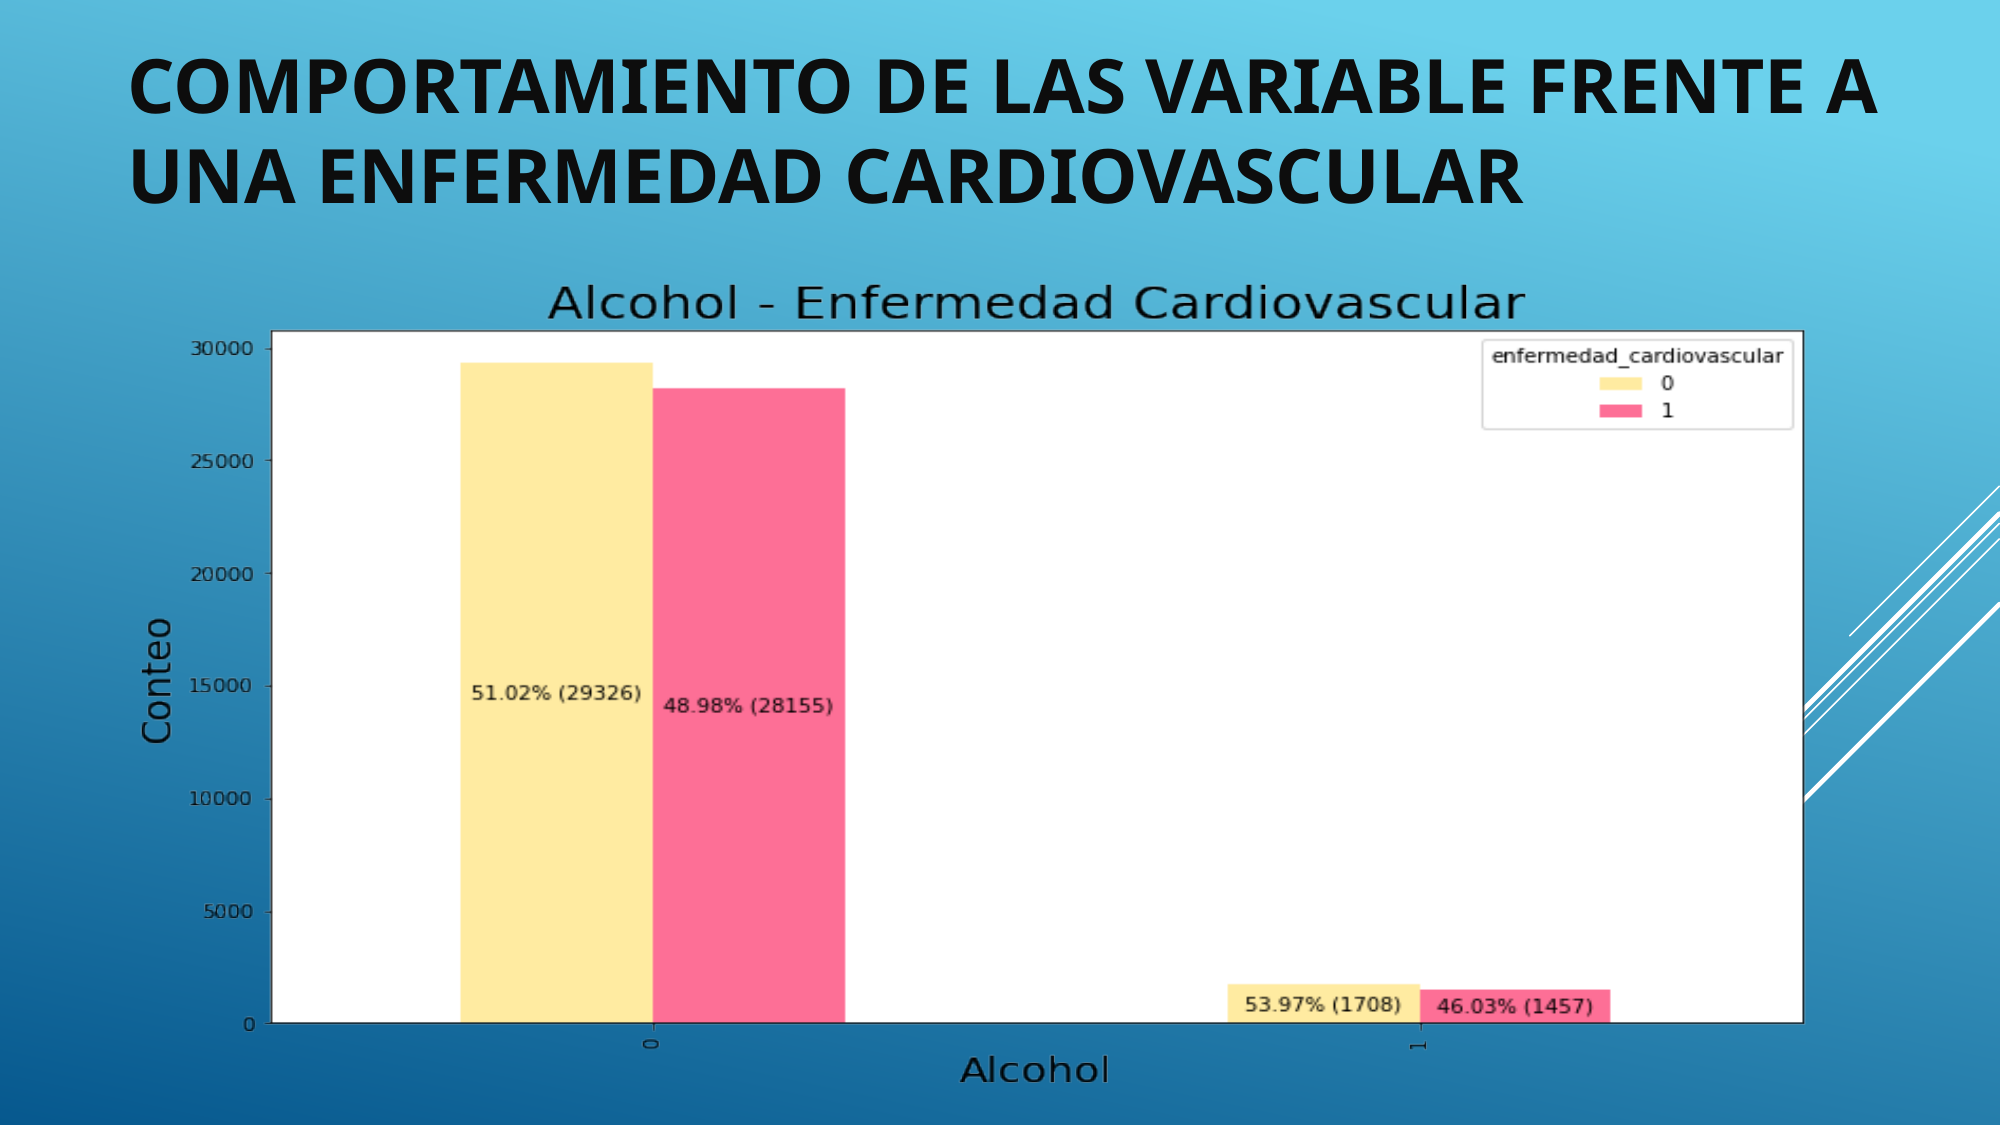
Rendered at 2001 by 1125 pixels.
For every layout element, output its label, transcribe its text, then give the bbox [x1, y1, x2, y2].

title Comportamiento de las variable frente a una enfermedad cardiovascular [112, 22, 1927, 236]
picture [124, 271, 1818, 1104]
